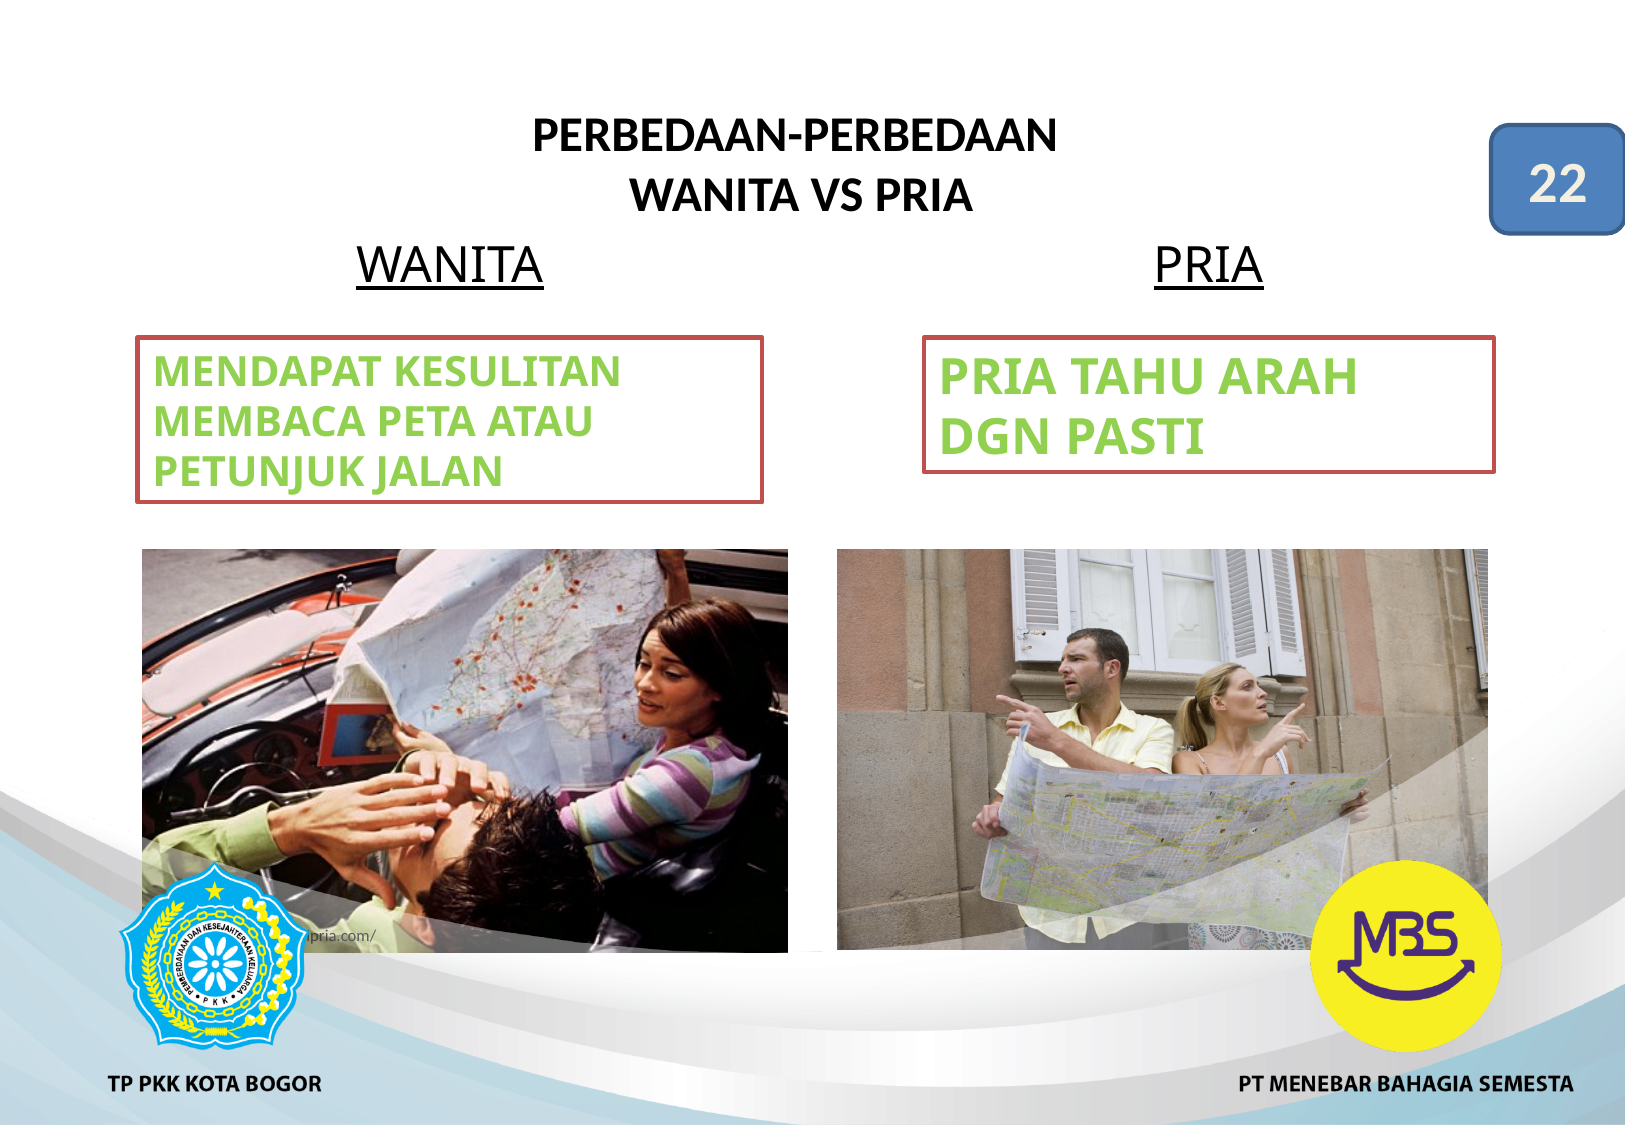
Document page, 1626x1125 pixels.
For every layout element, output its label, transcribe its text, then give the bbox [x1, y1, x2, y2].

text_box MENDAPAT KESULITAN MEMBACA PETA ATAU PETUNJUK JALAN [135, 335, 764, 504]
list WANITA [124, 224, 776, 326]
picture [0, 522, 1625, 1125]
text_box PRIA TAHU ARAH DGN PASTI [922, 335, 1496, 474]
text_box 22 [1488, 122, 1625, 236]
list PRIA [849, 224, 1568, 326]
title PERBEDAAN-PERBEDAAN WANITA VS PRIA [162, 85, 1429, 238]
